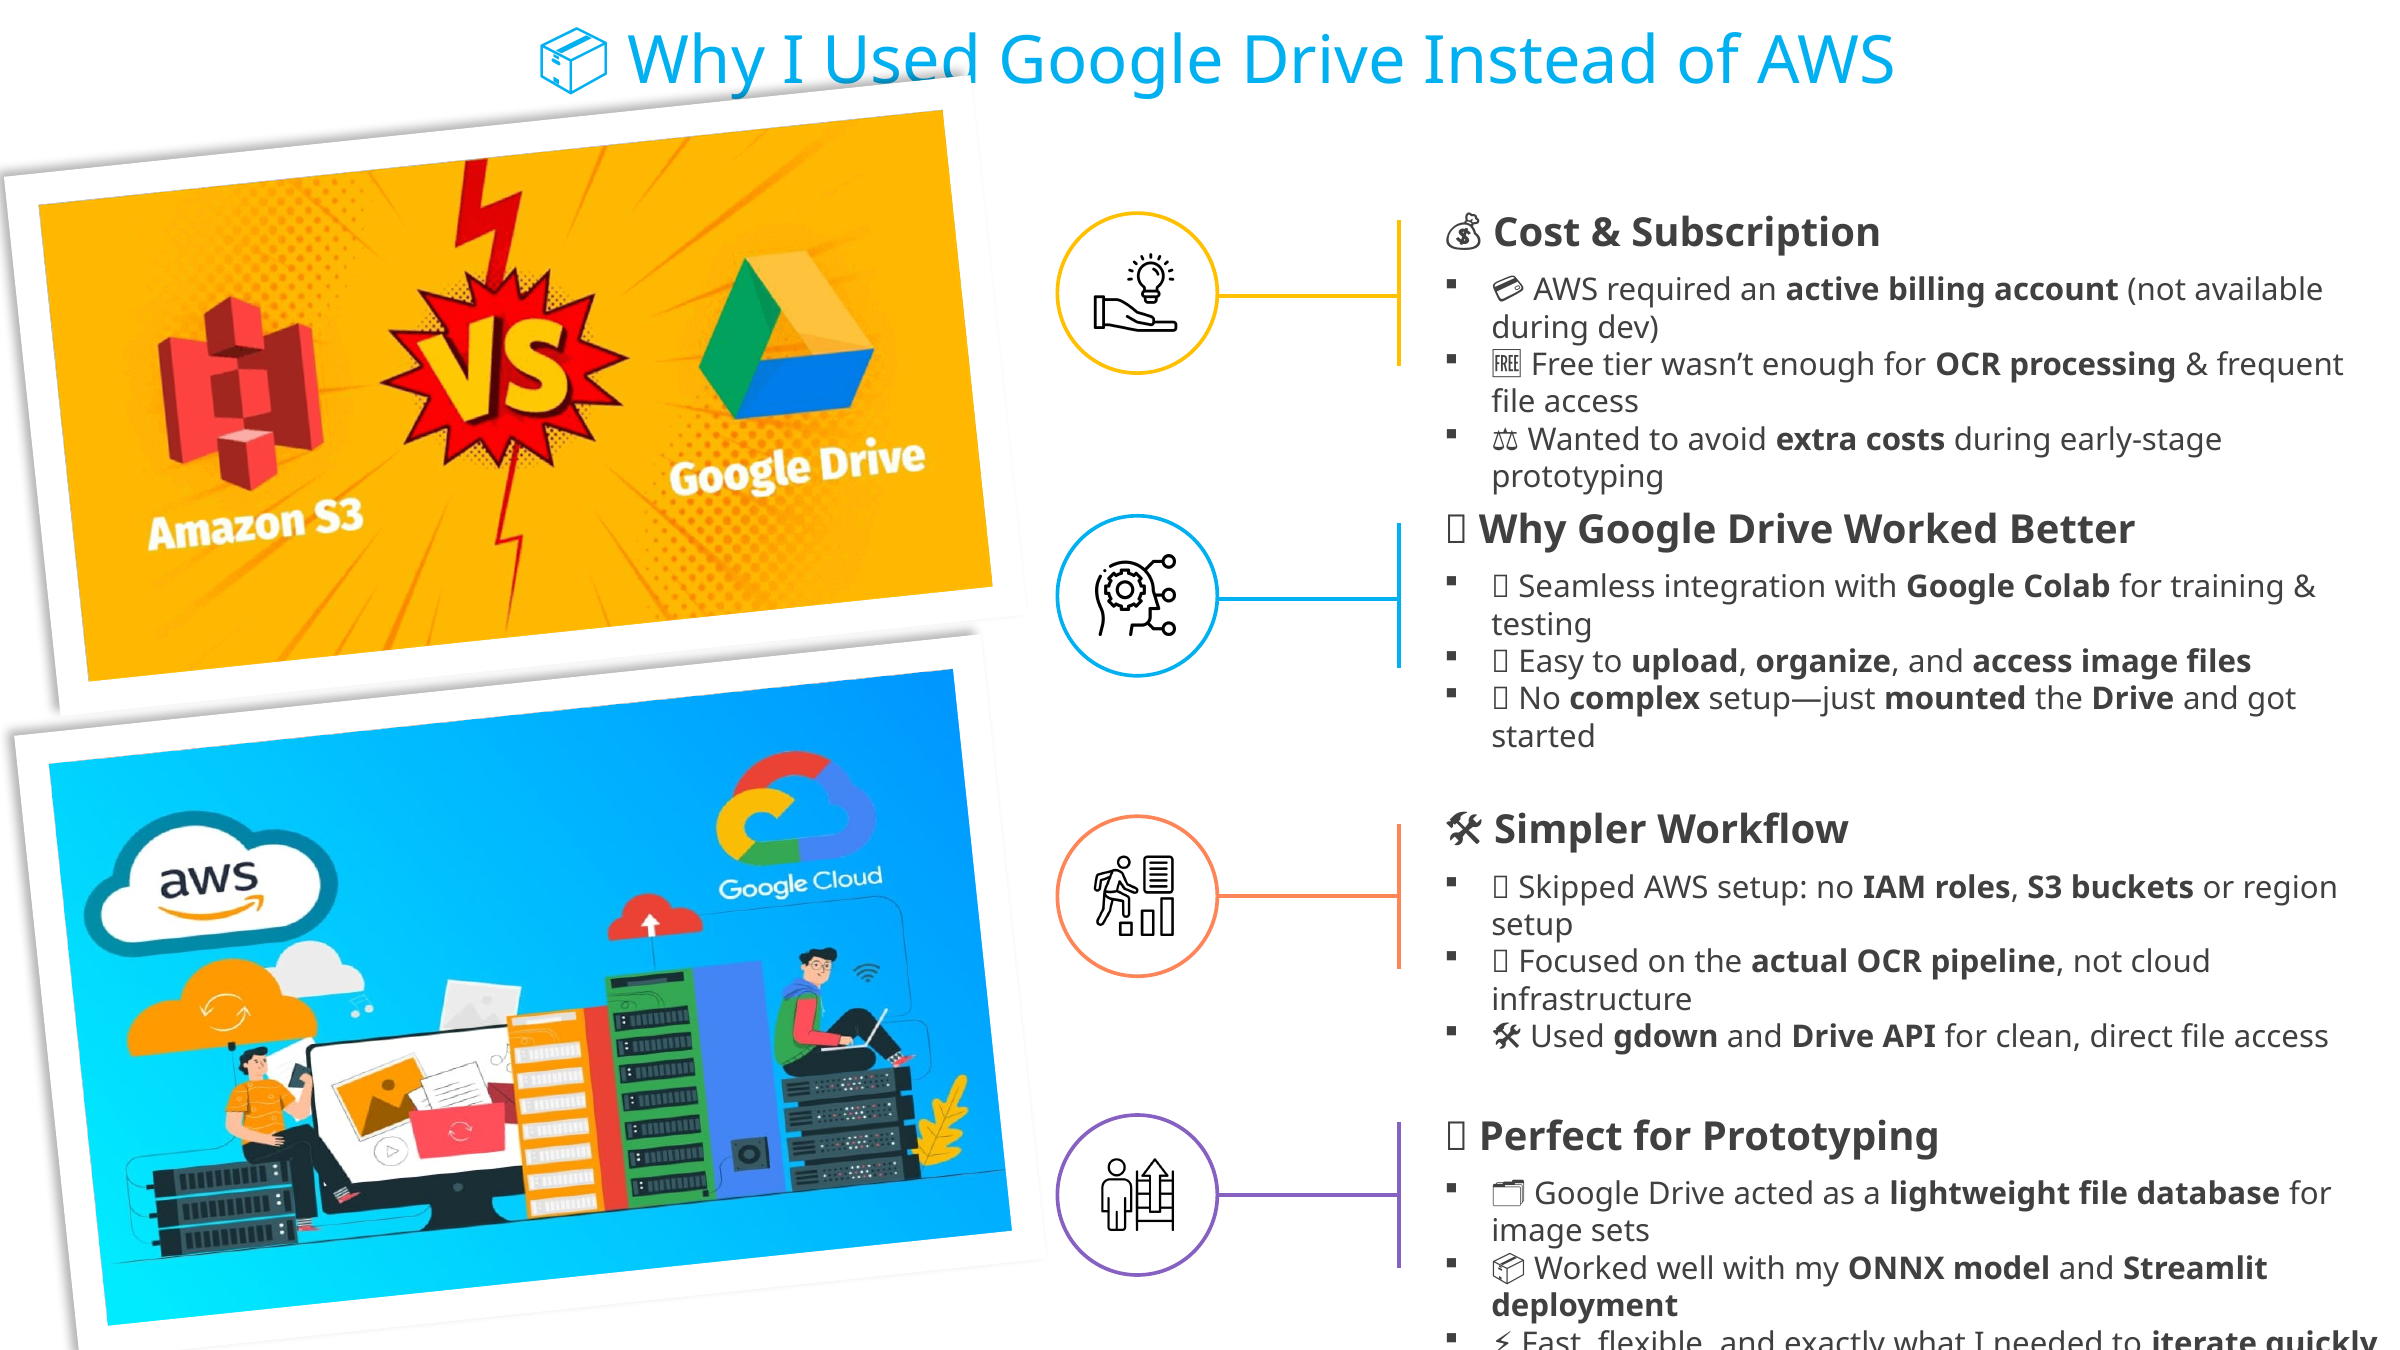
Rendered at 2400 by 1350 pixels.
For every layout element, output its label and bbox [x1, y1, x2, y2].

picture [106, 1296, 381, 1325]
text_box [16, 0, 2400, 1296]
